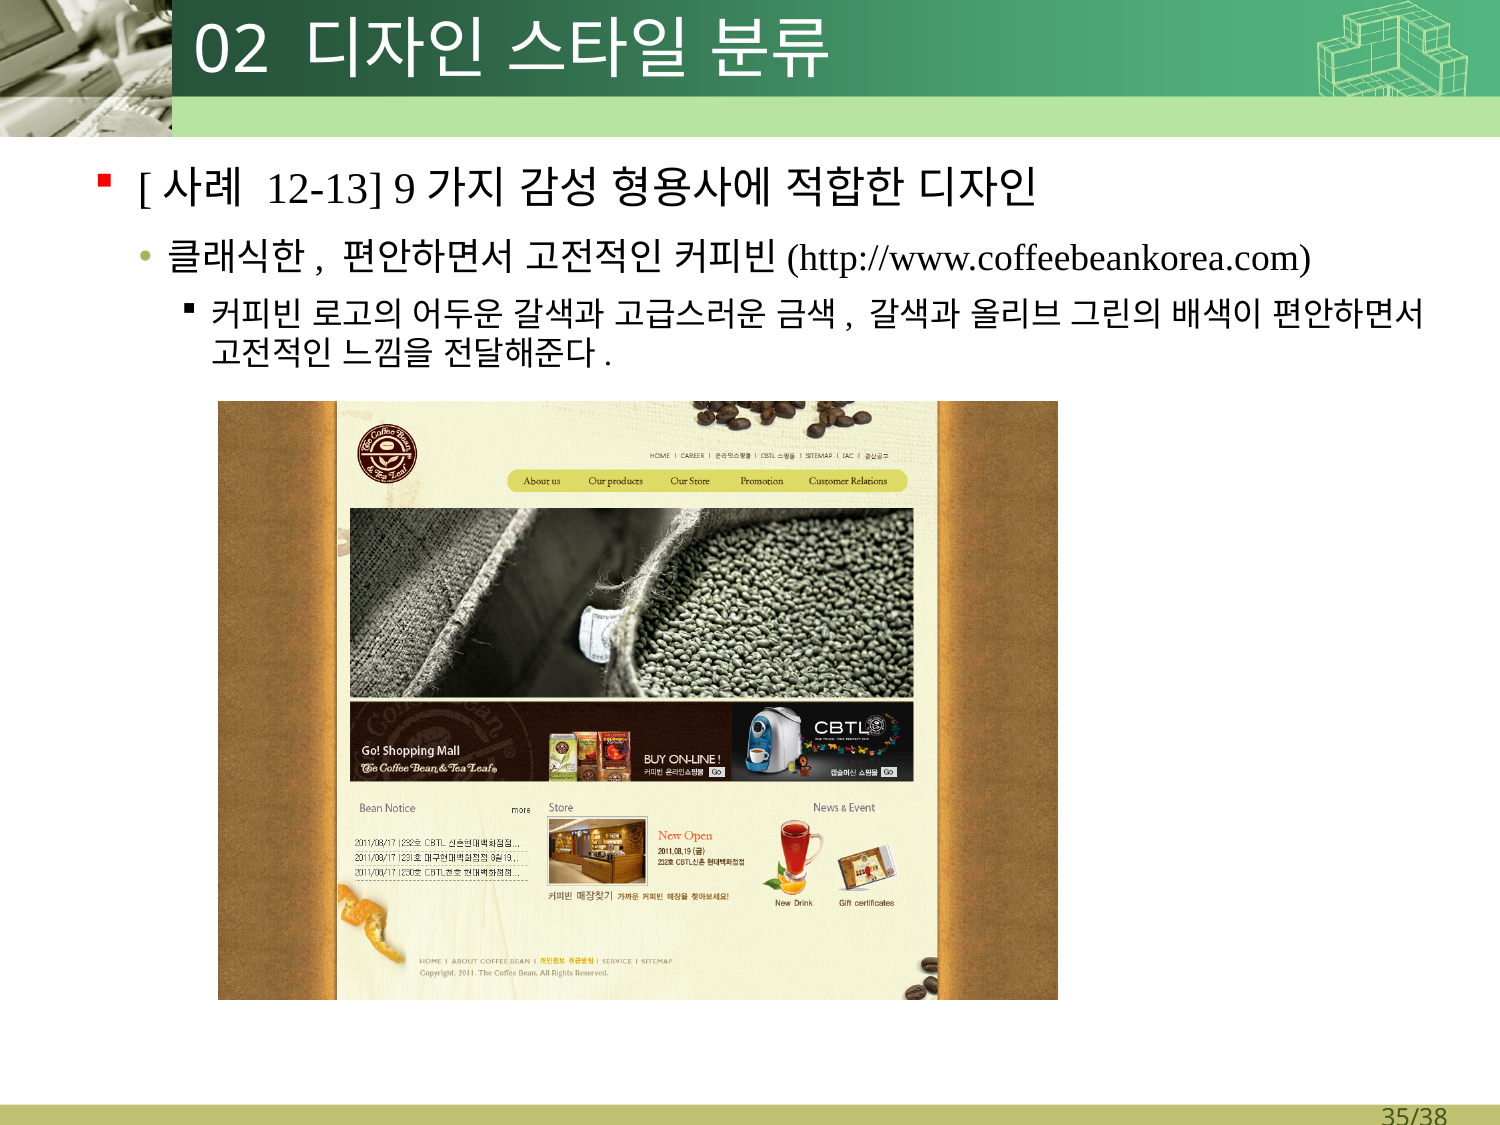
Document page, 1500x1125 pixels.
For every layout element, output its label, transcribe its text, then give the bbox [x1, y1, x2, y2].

title 02 디자인 스타일 분류 [178, 9, 1459, 82]
list [사례 12-13] 9가지 감성 형용사에 적합한 디자인 클래식한, 편안하면서 고전적인 커피빈(http://www.coffeebeankorea.com) 커피빈 로고의 어두운 갈색과 고급스러운 금색, 갈색과 올리브 그린의 배색이 편안하면서 고전적인 느낌을 전달해준다. [35, 152, 1465, 1079]
picture [0, 0, 1500, 151]
picture [218, 401, 1058, 1000]
